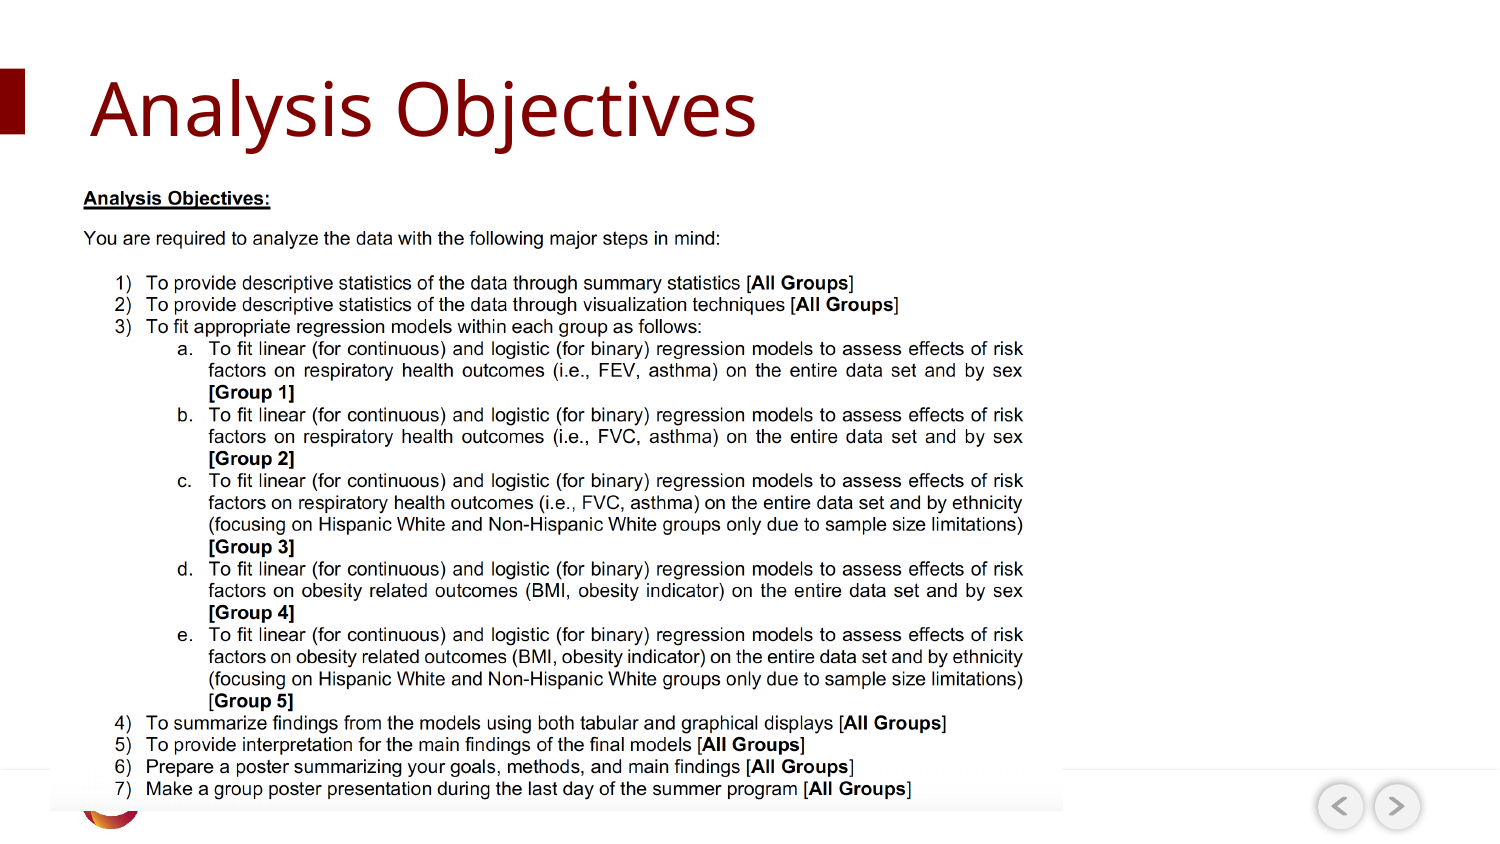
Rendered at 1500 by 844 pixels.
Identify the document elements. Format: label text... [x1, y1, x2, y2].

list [49, 170, 1063, 812]
title Analysis Objectives [75, 71, 1325, 142]
picture [75, 812, 291, 835]
